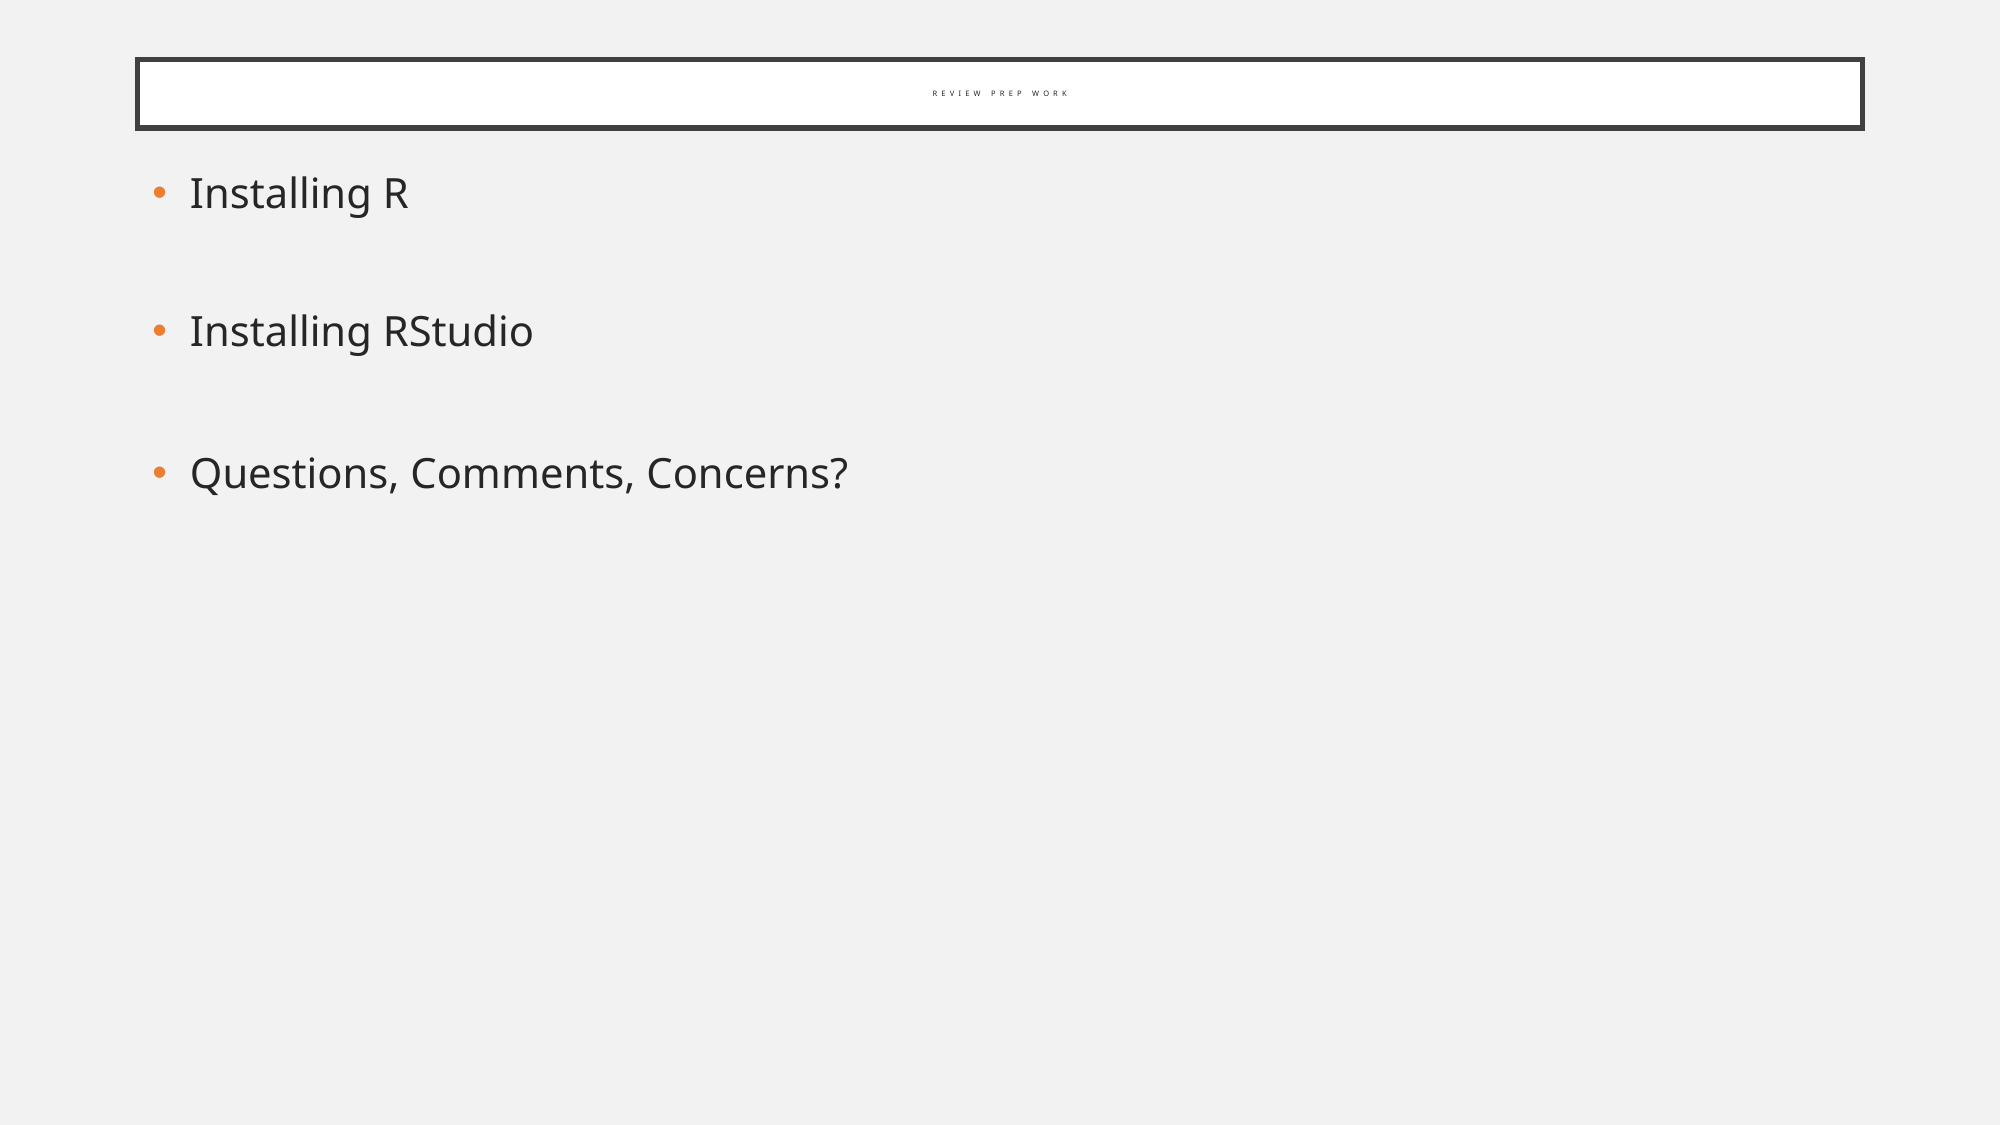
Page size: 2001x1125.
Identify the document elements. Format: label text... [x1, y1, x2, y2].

list Installing R Installing RStudio Questions, Comments, Concerns? [137, 159, 1863, 913]
title Review Prep Work [135, 57, 1865, 131]
